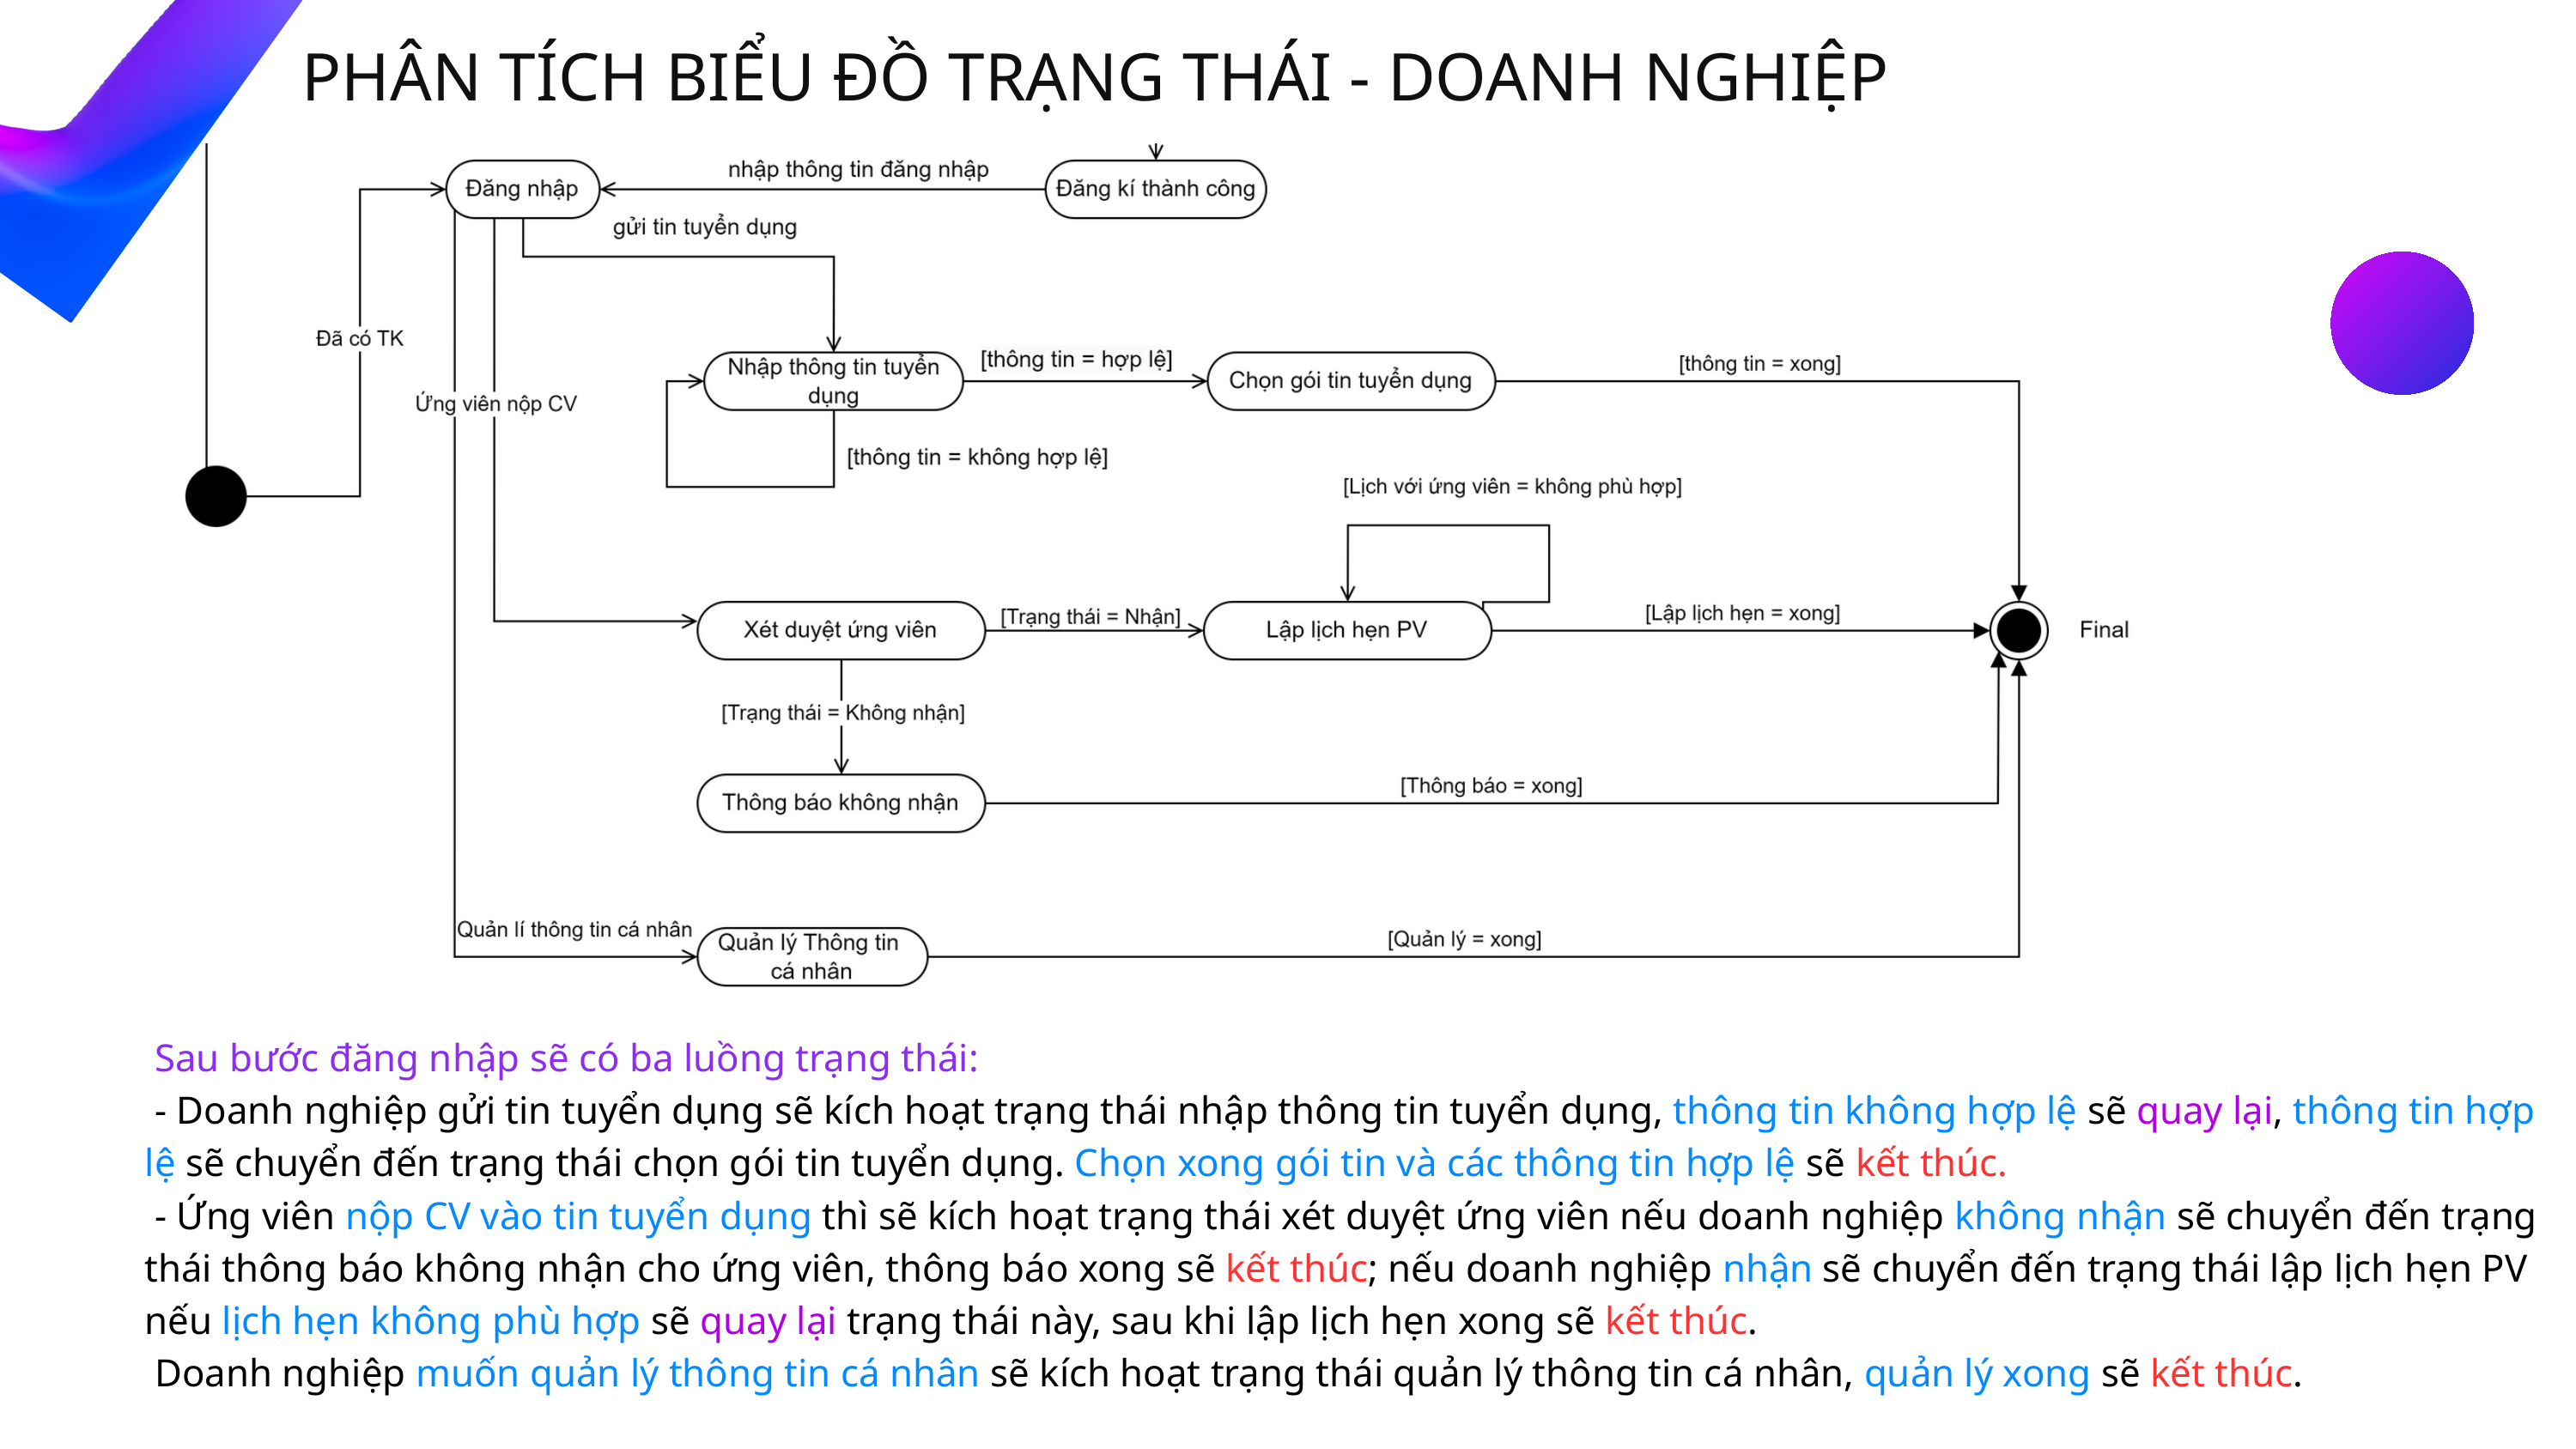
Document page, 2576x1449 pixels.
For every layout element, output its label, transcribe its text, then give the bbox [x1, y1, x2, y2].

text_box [2330, 252, 2475, 395]
text_box Sau bước đăng nhập sẽ có ba luồng trạng thái: - Doanh nghiệp gửi tin tuyển dụng sẽ kích hoạt trạng thái nhập thông tin tuyển dụng, thông tin không hợp lệ sẽ quay lại, thông tin hợp lệ sẽ chuyển đến trạng thái chọn gói tin tuyển dụng. Chọn xong gói tin và các thông tin hợp lệ sẽ kết thúc. - Ứng viên nộp CV vào tin tuyển dụng thì sẽ kích hoạt trạng thái xét duyệt ứng viên nếu doanh nghiệp không nhận sẽ chuyển đến trạng thái thông báo không nhận cho ứng viên, thông báo xong sẽ kết thúc; nếu doanh nghiệp nhận sẽ chuyển đến trạng thái lập lịch hẹn PV nếu lịch hẹn không phù hợp sẽ quay lại trạng thái này, sau khi lập lịch hẹn xong sẽ kết thúc. Doanh nghiệp muốn quản lý thông tin cá nhân sẽ kích hoạt trạng thái quản lý thông tin cá nhân, quản lý xong sẽ kết thúc. [144, 1026, 2550, 1449]
text_box PHÂN TÍCH BIỂU ĐỒ TRẠNG THÁI - DOANH NGHIỆP [301, 34, 2502, 114]
text_box [144, 143, 2163, 1026]
text_box [0, 0, 303, 324]
